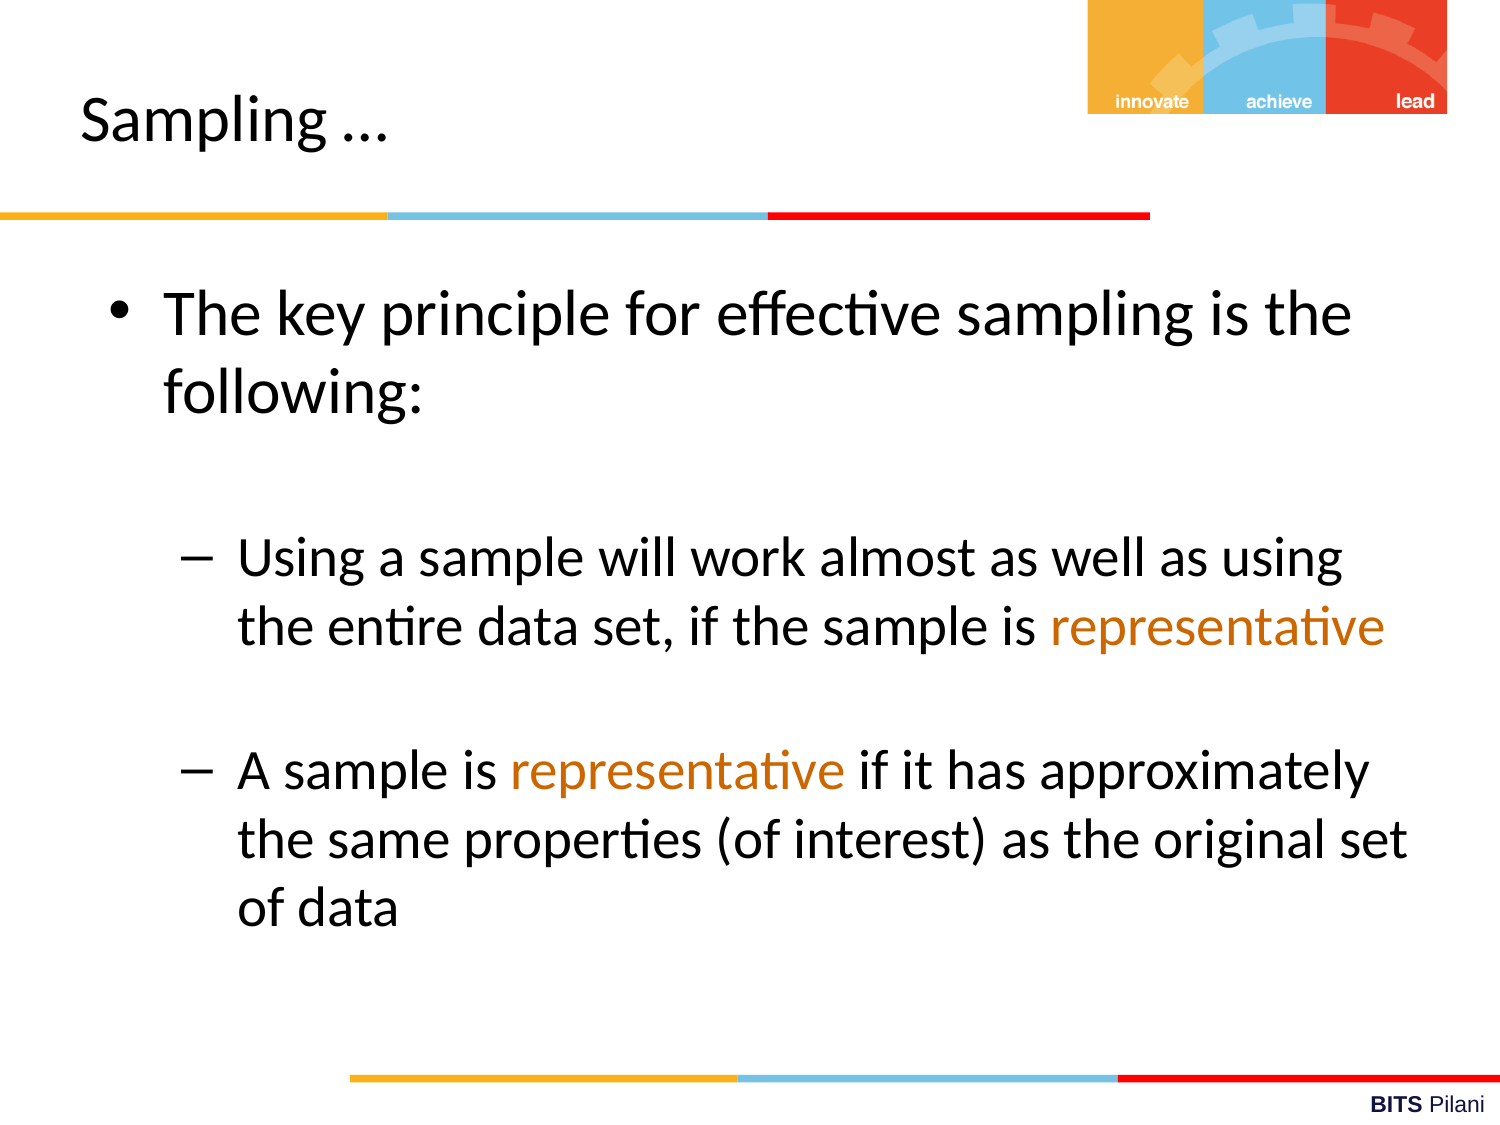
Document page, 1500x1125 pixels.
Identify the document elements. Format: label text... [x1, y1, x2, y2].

title Sampling … [64, 45, 1069, 185]
picture [1087, 0, 1448, 114]
list The key principle for effective sampling is the following: Using a sample will work almost as well as using the entire data set, if the sample is representative A sample is representative if it has approximately the same properties (of interest) as the original set of data [75, 262, 1425, 1005]
